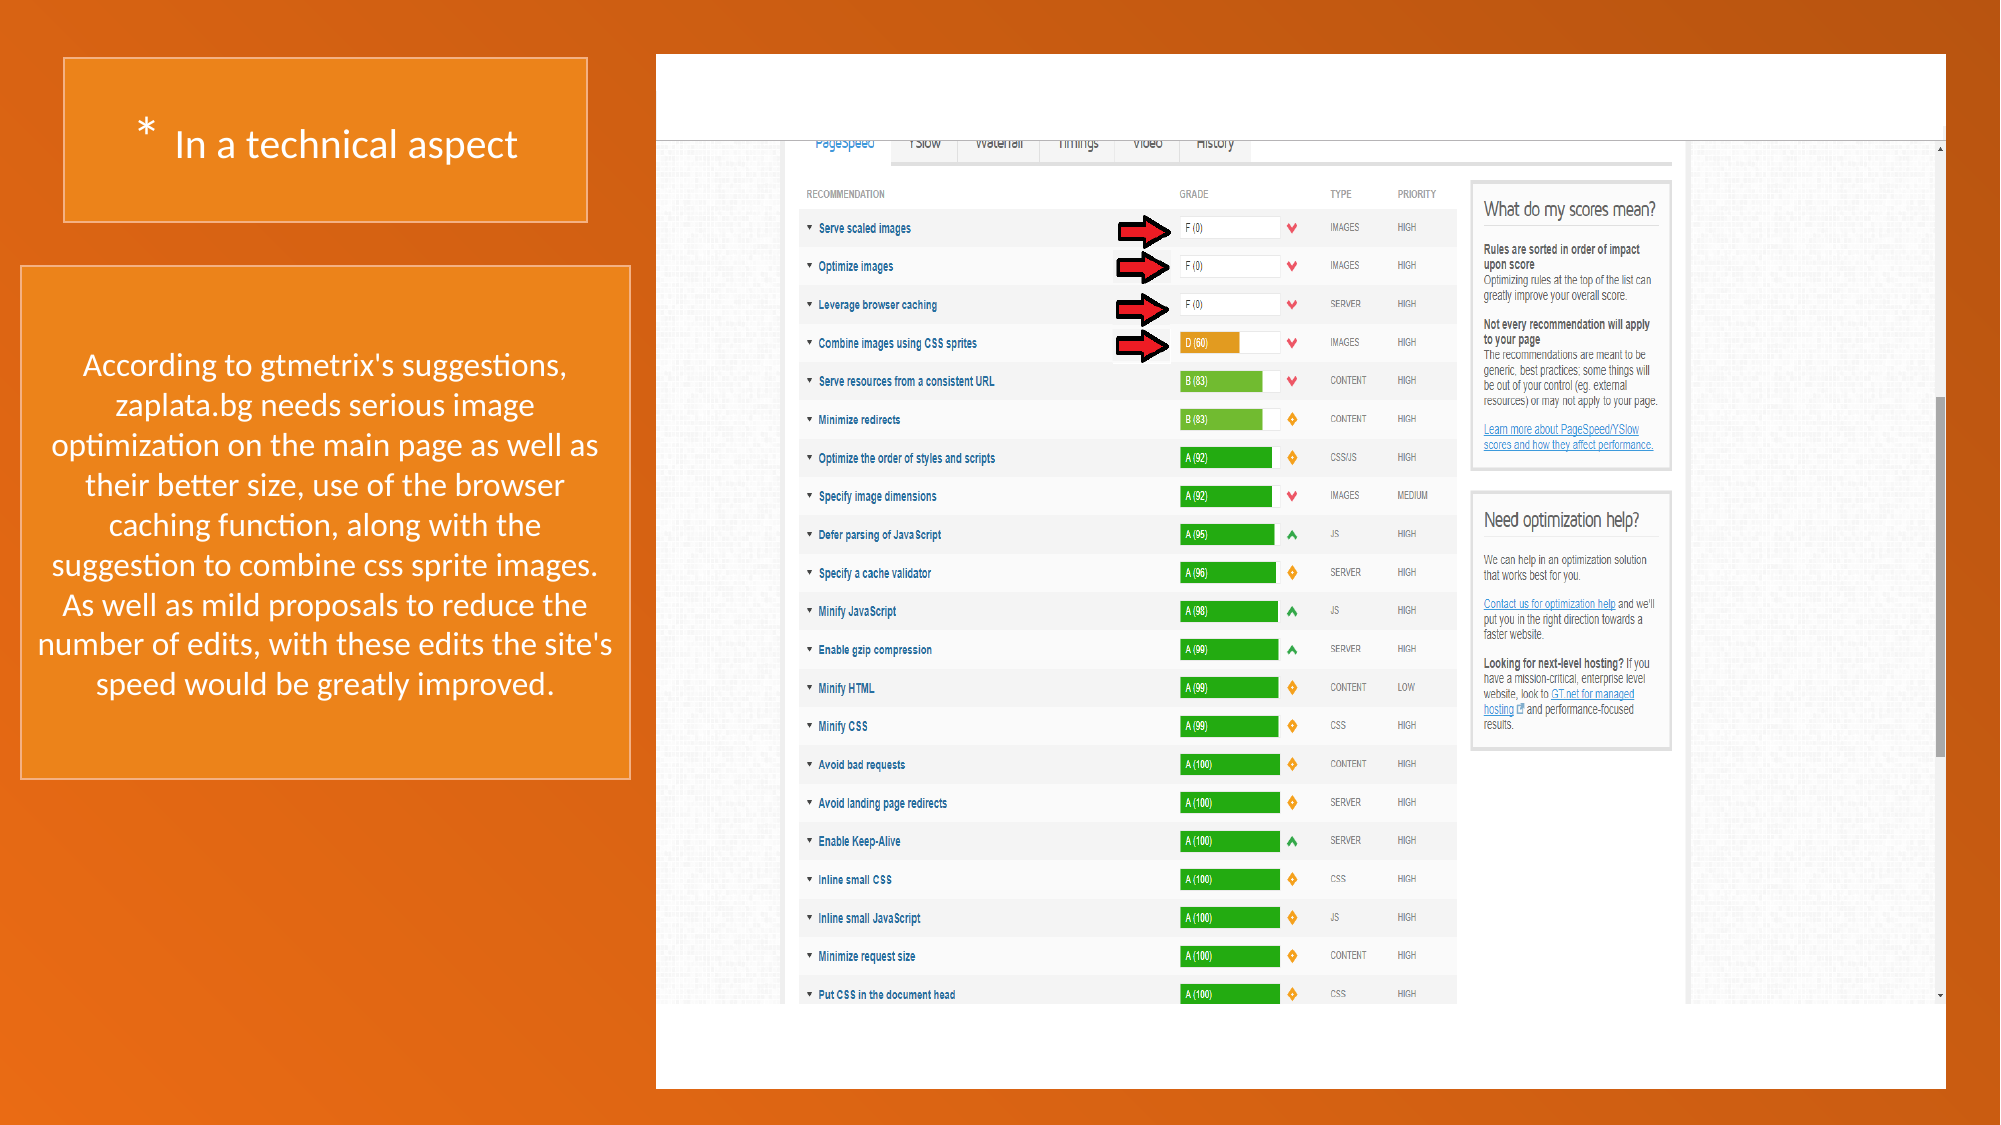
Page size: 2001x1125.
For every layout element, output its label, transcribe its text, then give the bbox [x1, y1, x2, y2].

text_box According to gtmetrix's suggestions, zaplata.bg needs serious image optimization on the main page as well as their better size, use of the browser caching function, along with the suggestion to combine css sprite images. As well as mild proposals to reduce the number of edits, with these edits the site's speed would be greatly improved. [20, 265, 631, 780]
list * In a technical aspect [63, 57, 588, 223]
picture [656, 54, 1946, 1089]
